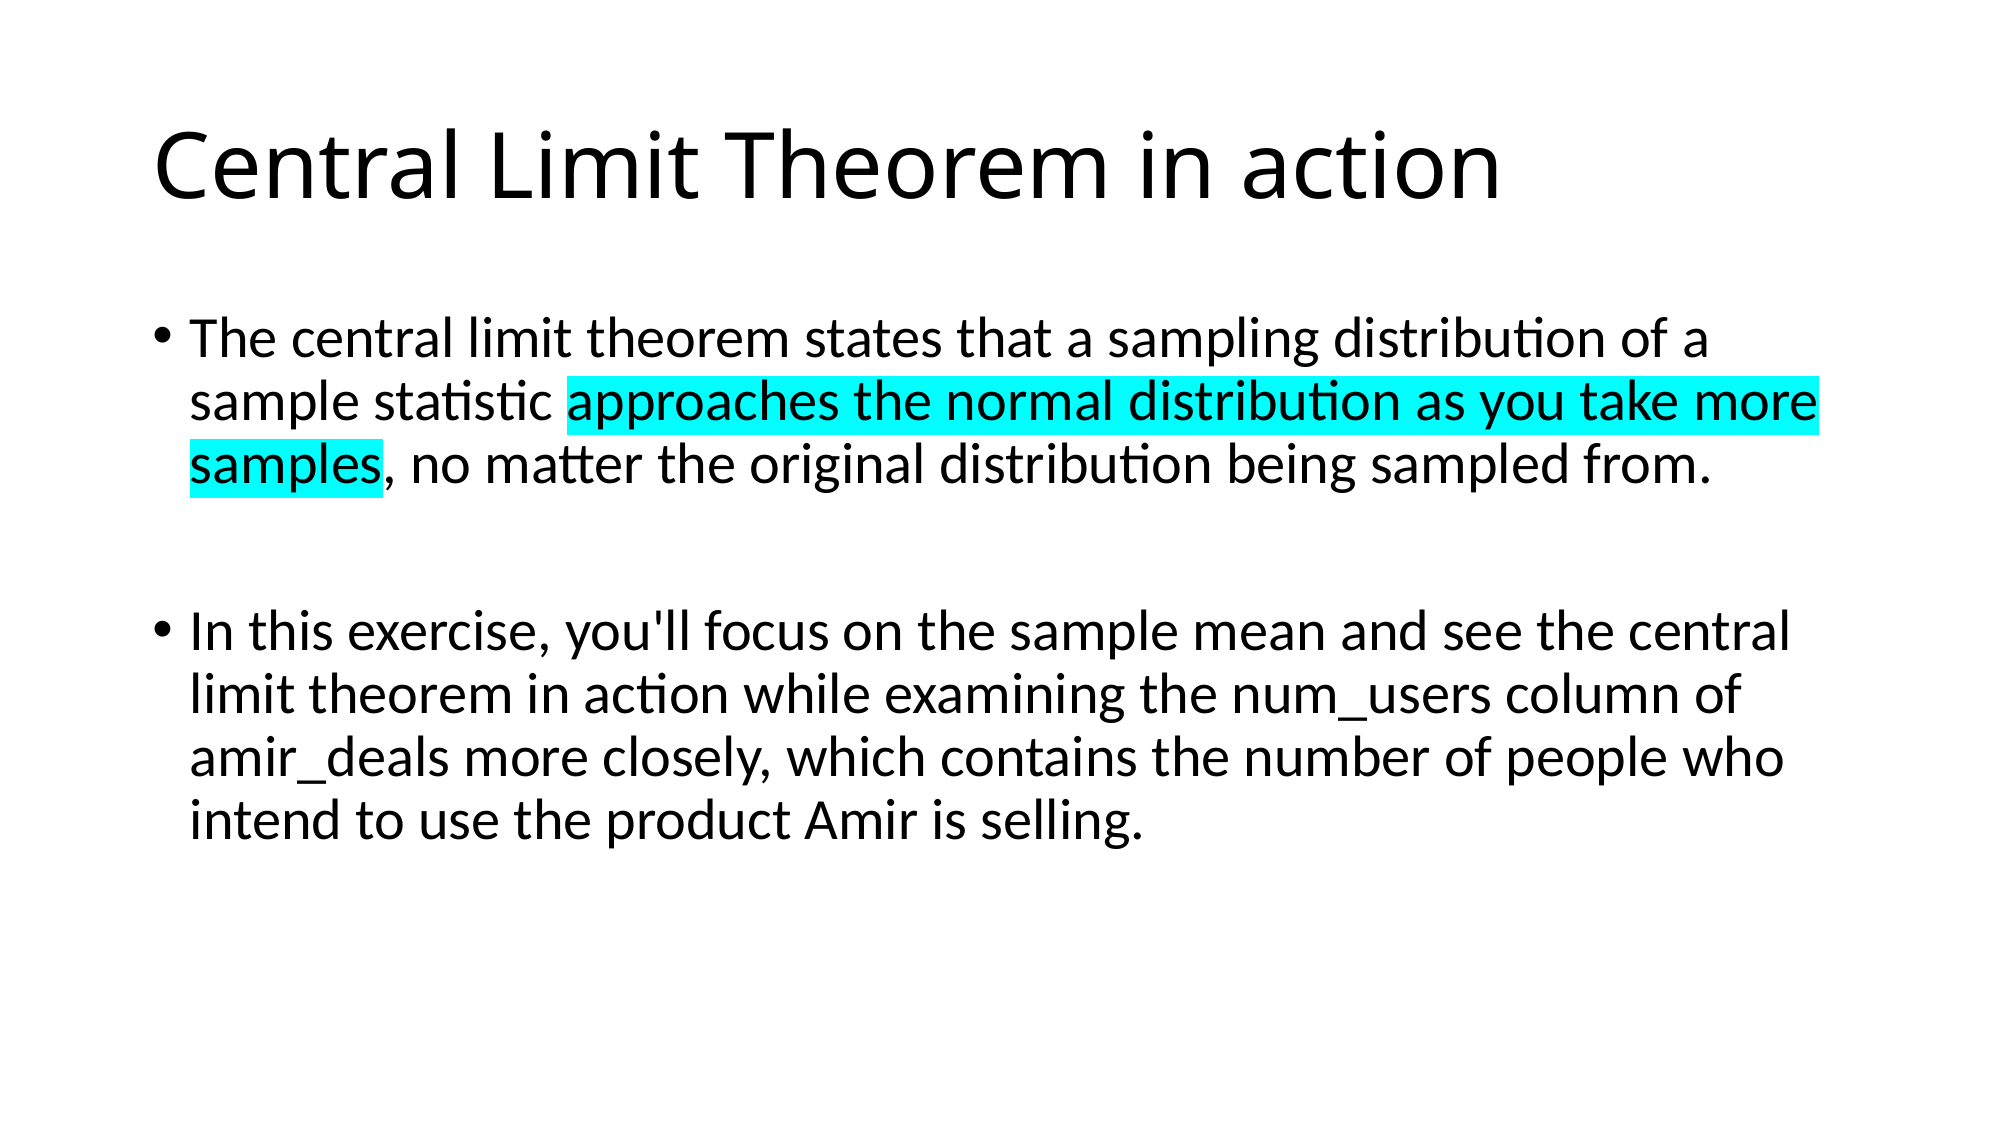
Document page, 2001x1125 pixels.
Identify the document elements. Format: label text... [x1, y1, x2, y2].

list The central limit theorem states that a sampling distribution of a sample statistic approaches the normal distribution as you take more samples, no matter the original distribution being sampled from. In this exercise, you'll focus on the sample mean and see the central limit theorem in action while examining the num_users column of amir_deals more closely, which contains the number of people who intend to use the product Amir is selling. [137, 299, 1863, 1014]
title Central Limit Theorem in action [137, 59, 1863, 278]
